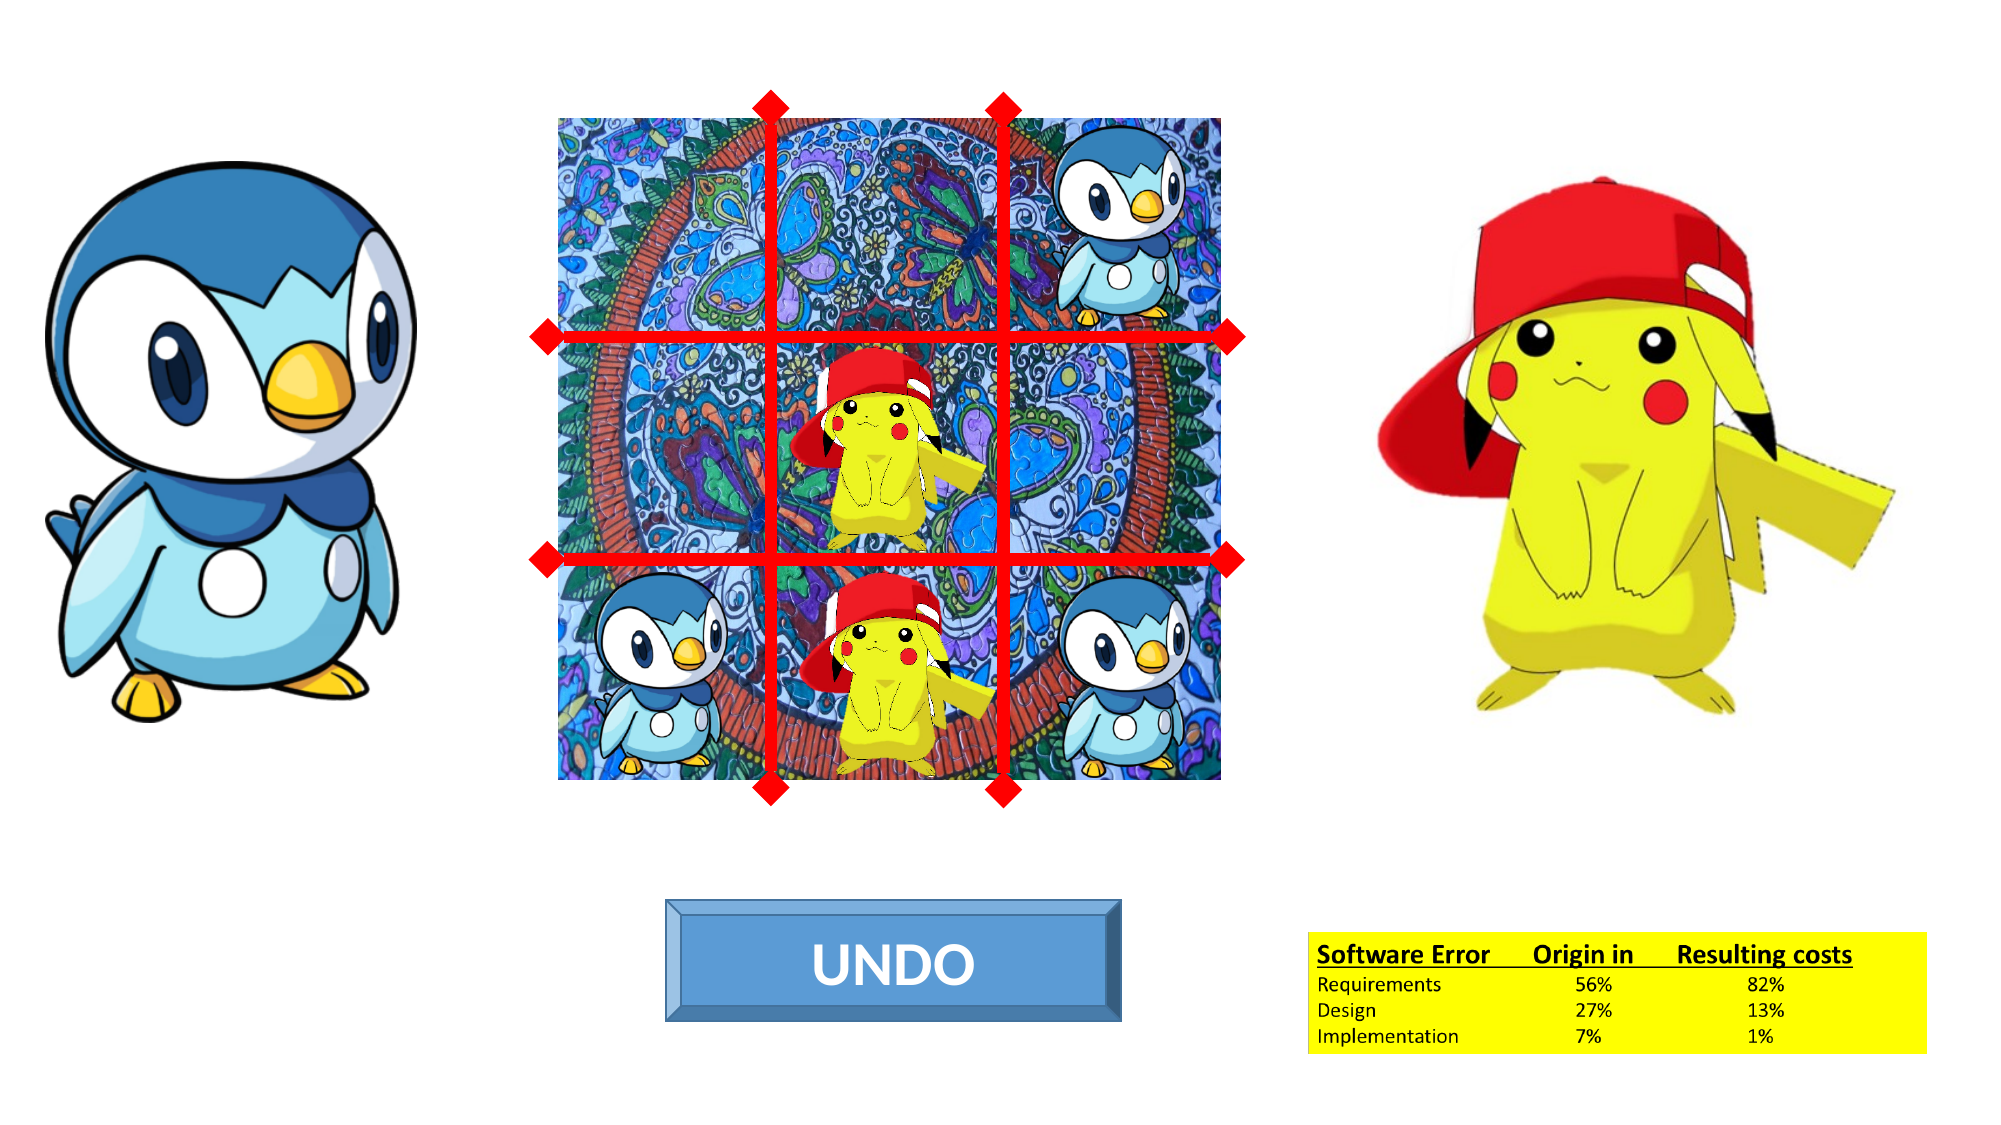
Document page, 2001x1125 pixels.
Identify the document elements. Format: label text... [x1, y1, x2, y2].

picture [45, 161, 417, 723]
picture [1351, 147, 1936, 751]
picture [558, 118, 1221, 789]
text_box 2 [670, 901, 1117, 914]
text_box UNDO [665, 899, 1123, 1022]
picture [1209, 771, 1221, 780]
picture [1299, 927, 1927, 1062]
